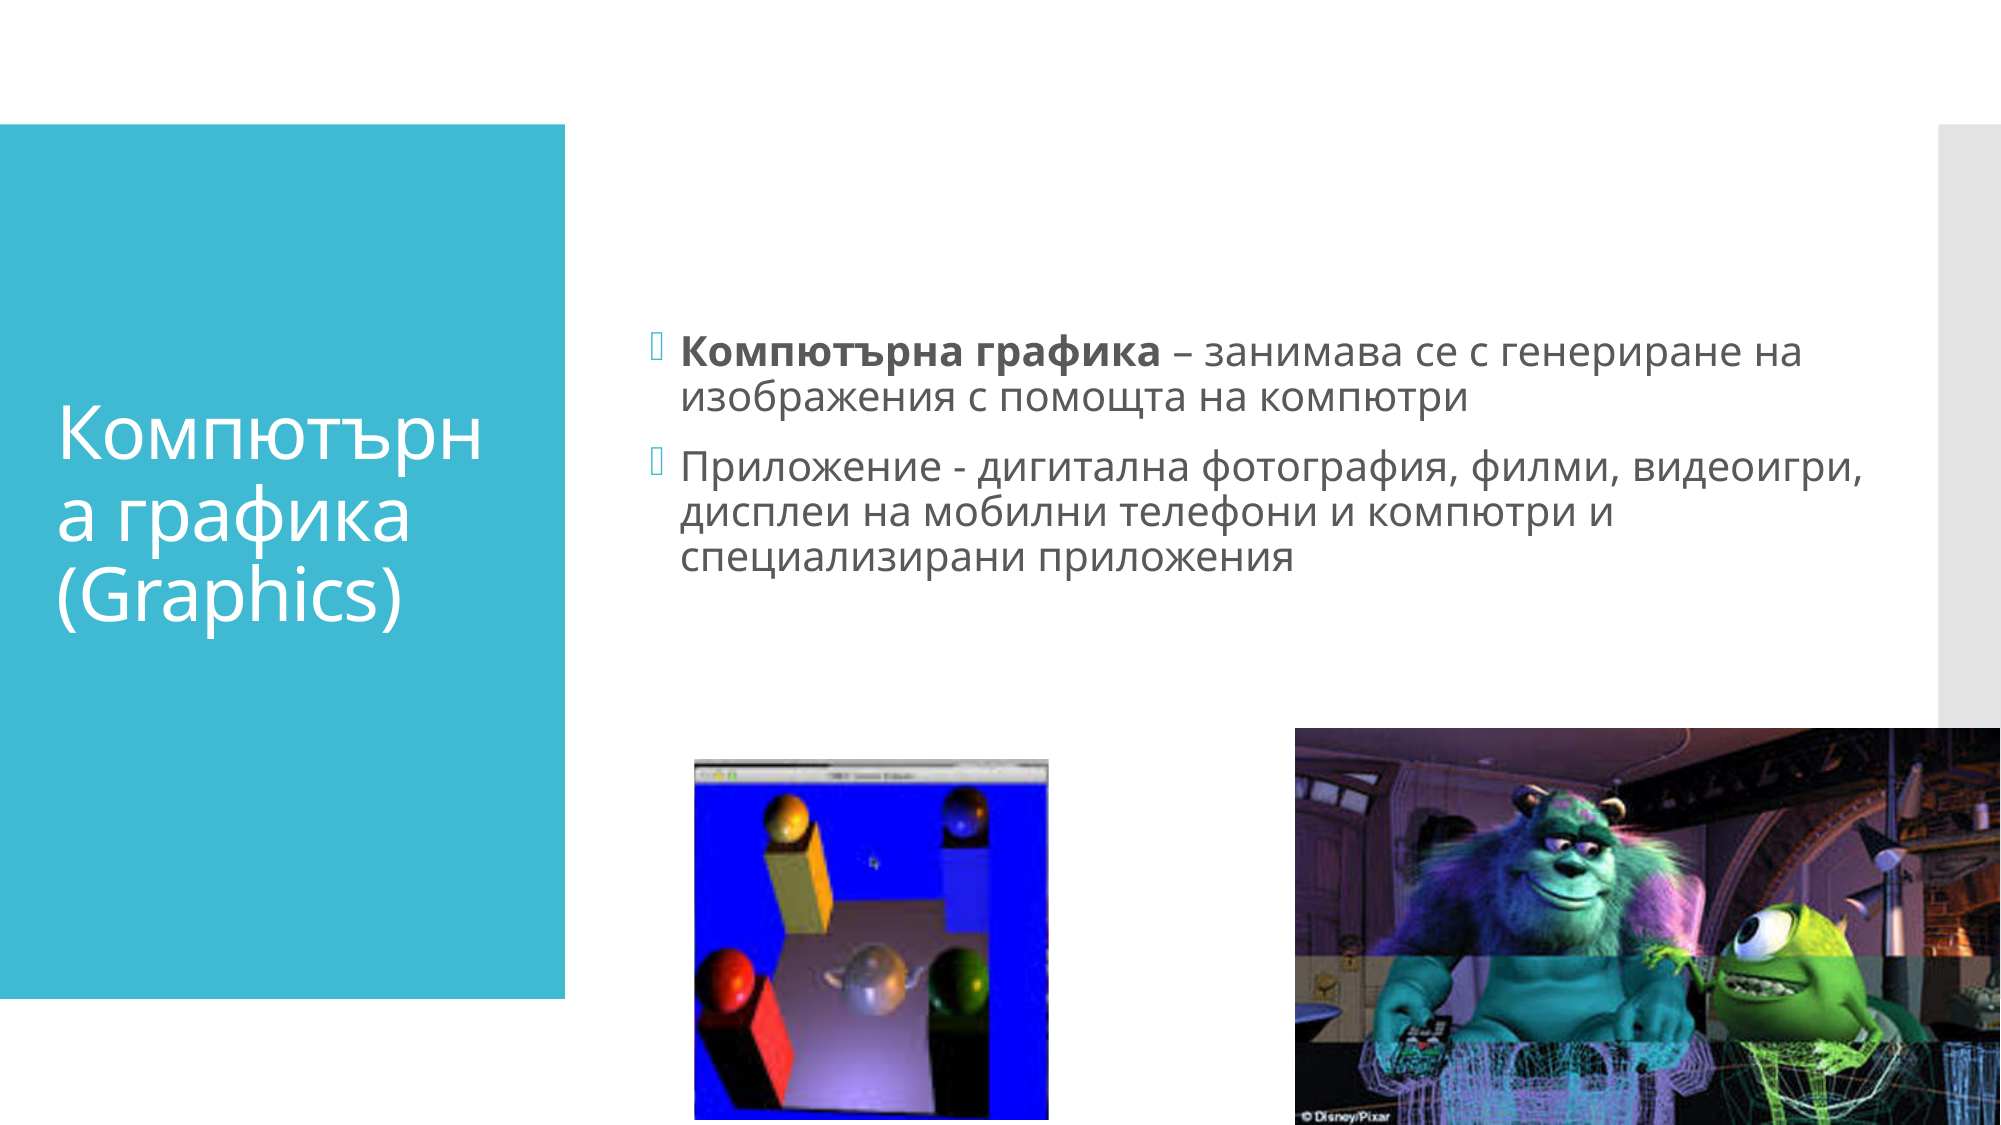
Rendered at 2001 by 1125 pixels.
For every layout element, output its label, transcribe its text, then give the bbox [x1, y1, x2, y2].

list Компютърна графика – занимава се с генериране на изображения с помощта на компютри Приложение - дигитална фотография, филми, видеоигри, дисплеи на мобилни телефони и компютри и специализирани приложения [634, 0, 1936, 982]
title Компютърна графика (Graphics) [41, 184, 525, 940]
picture [1295, 728, 2000, 1125]
picture [694, 758, 1049, 1120]
